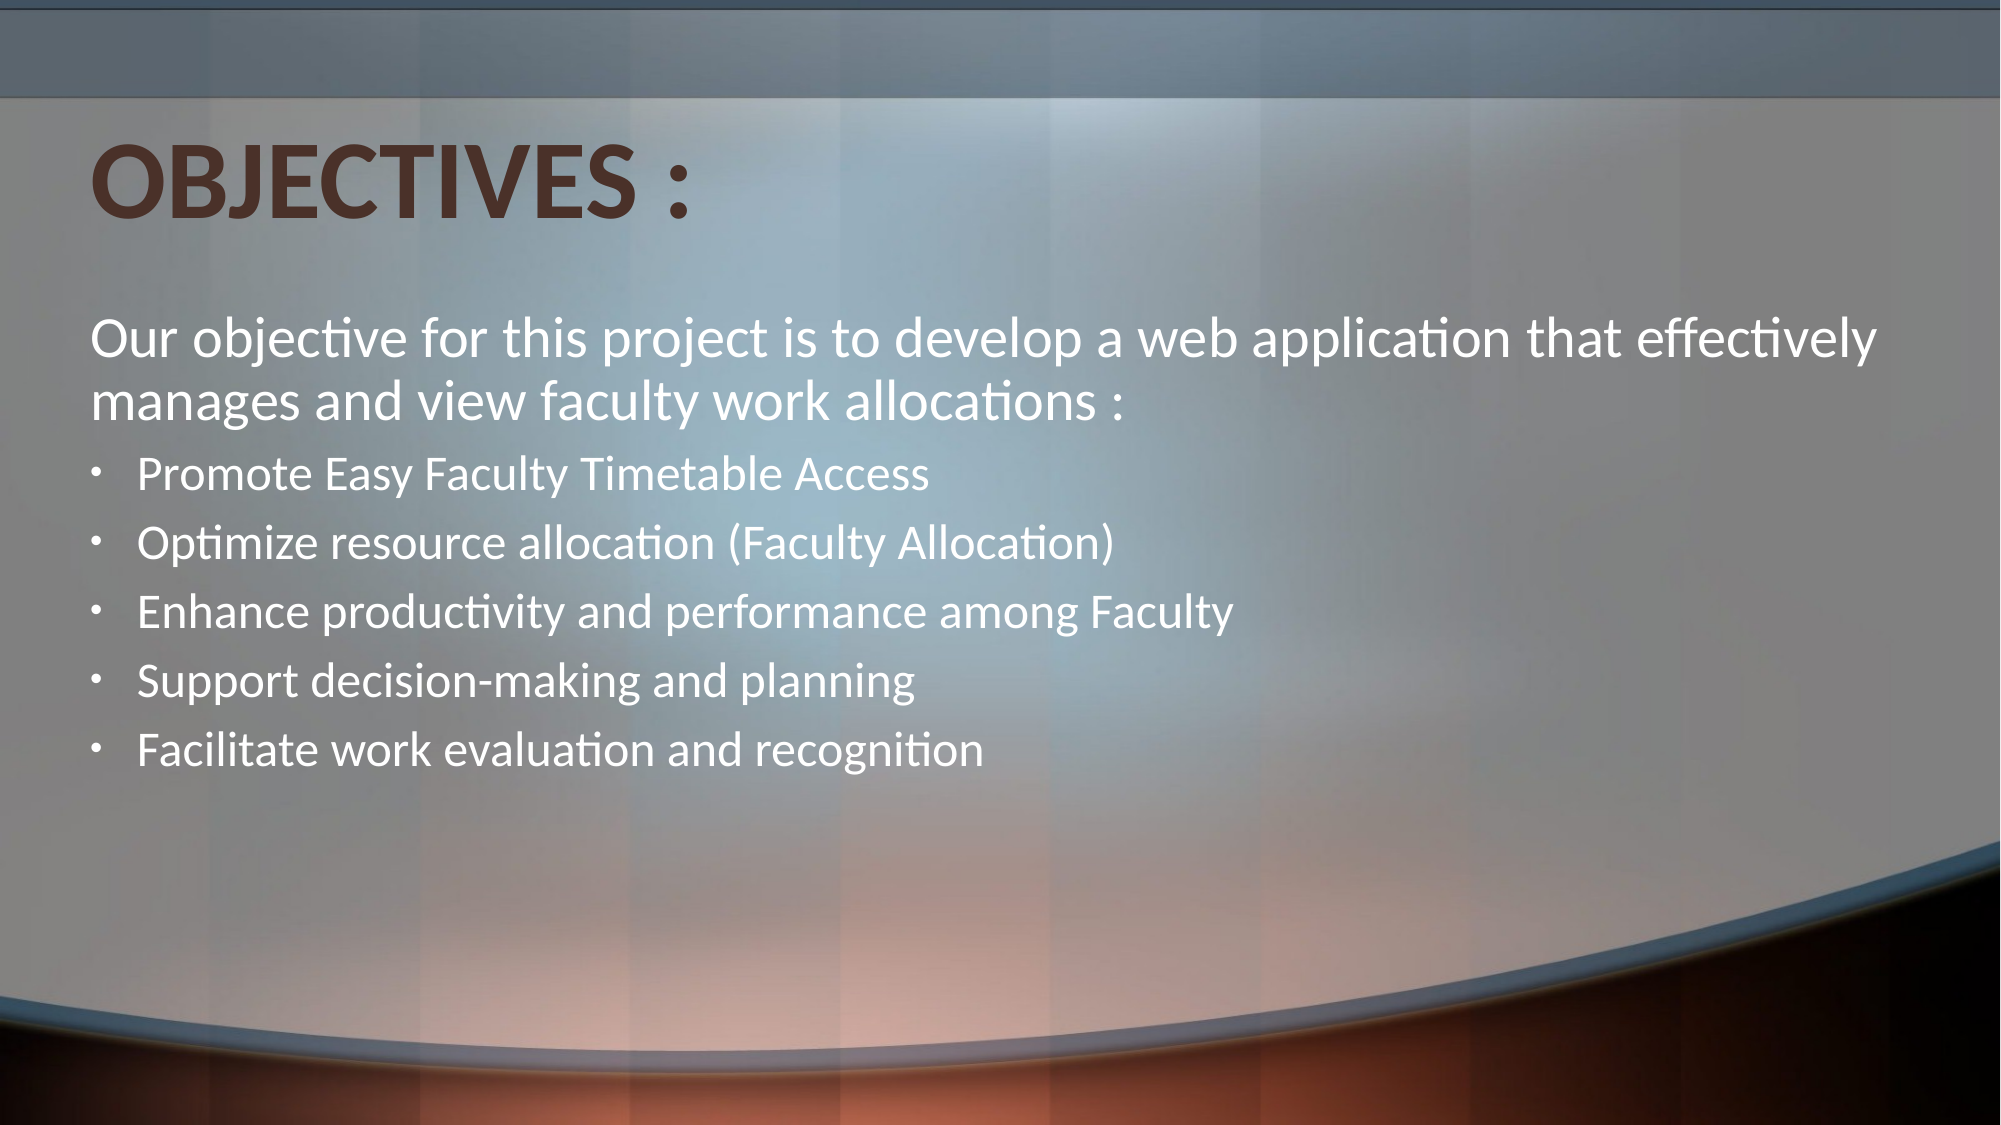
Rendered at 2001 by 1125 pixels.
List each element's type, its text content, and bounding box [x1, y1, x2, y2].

list Our objective for this project is to develop a web application that effectively manages and view faculty work allocations : Promote Easy Faculty Timetable Access Optimize resource allocation (Faculty Allocation) Enhance productivity and performance among Faculty Support decision-making and planning Facilitate work evaluation and recognition [75, 299, 1904, 1021]
title OBJECTIVES : [75, 104, 1732, 294]
picture [0, 0, 2001, 1125]
